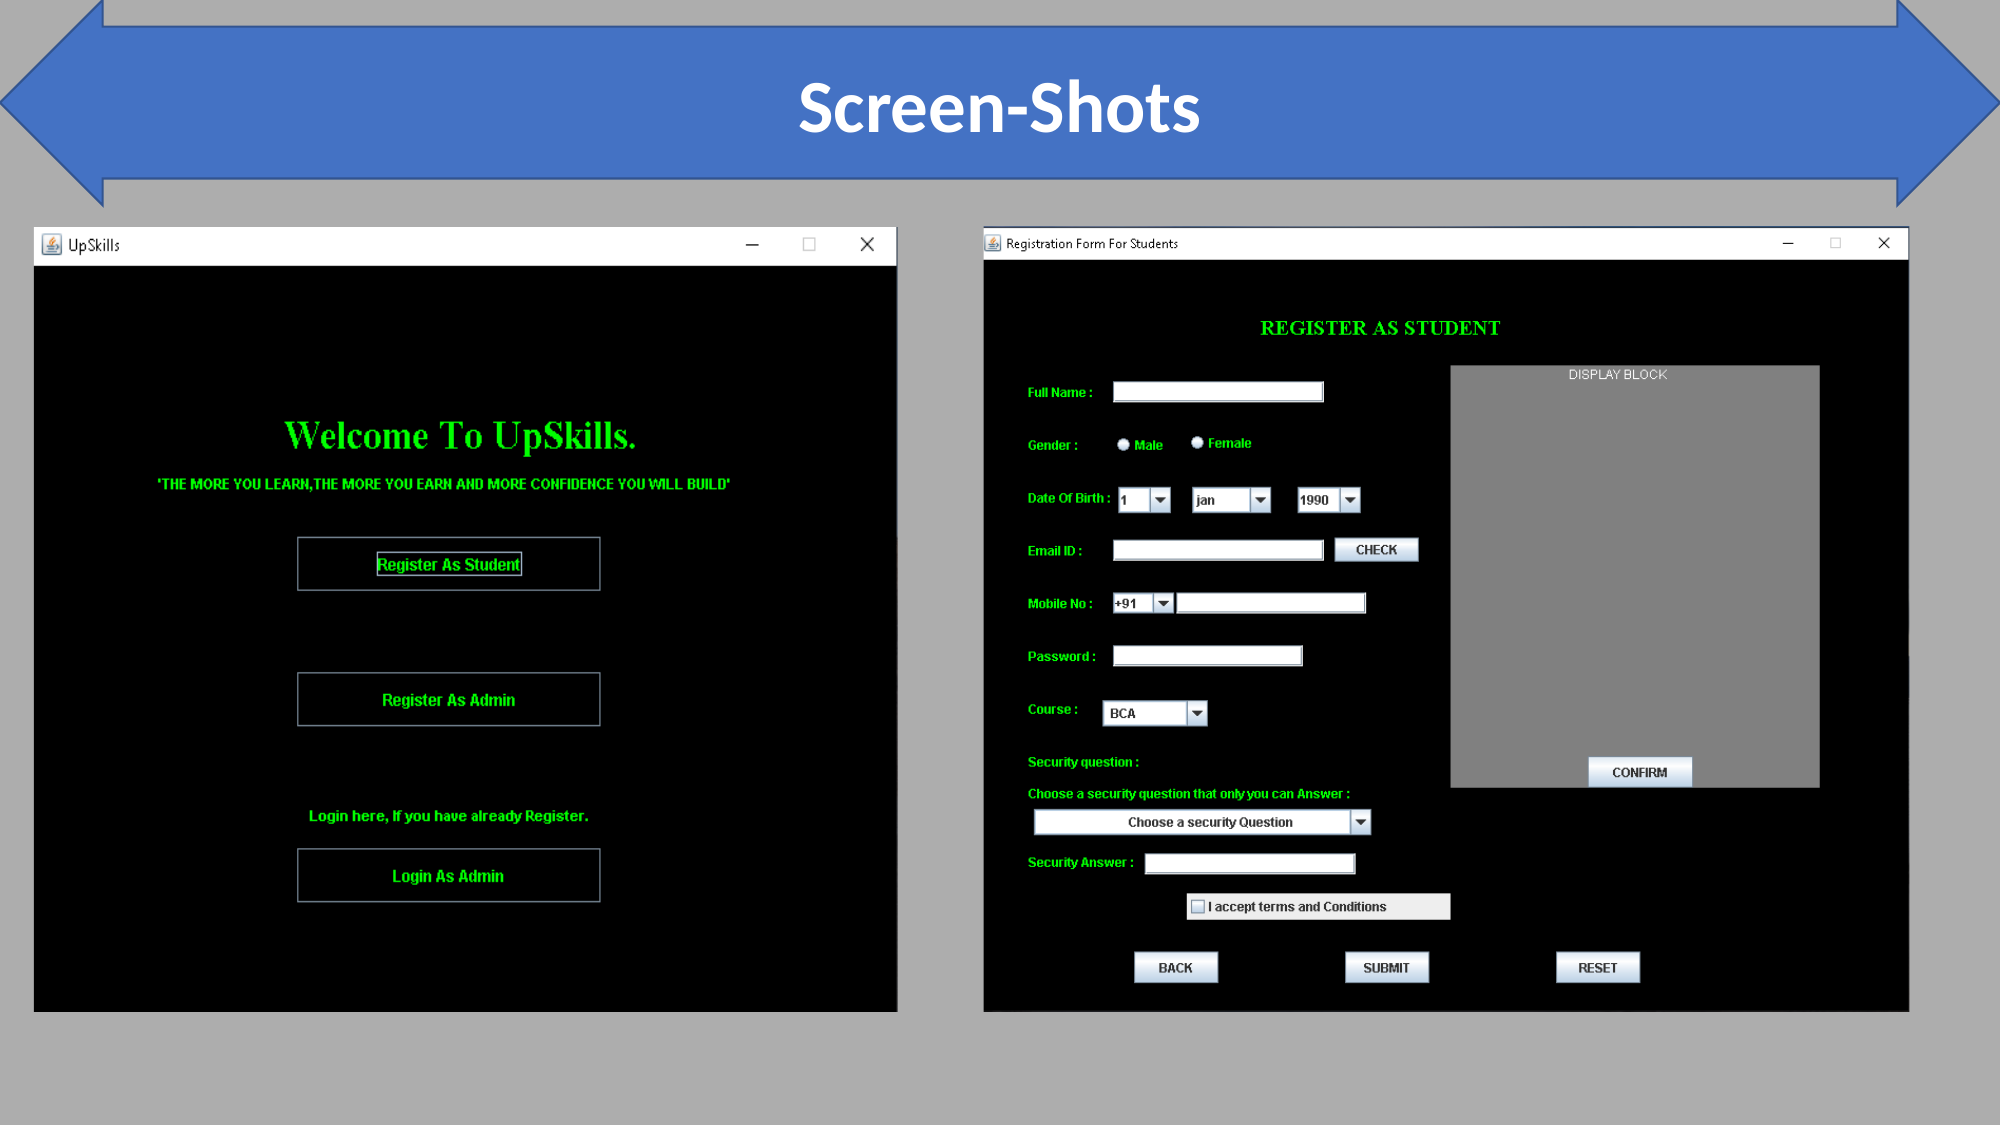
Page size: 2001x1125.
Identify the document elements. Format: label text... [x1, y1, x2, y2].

picture [983, 226, 1910, 1012]
picture [33, 226, 898, 1012]
text_box Screen-Shots [0, 0, 2000, 208]
